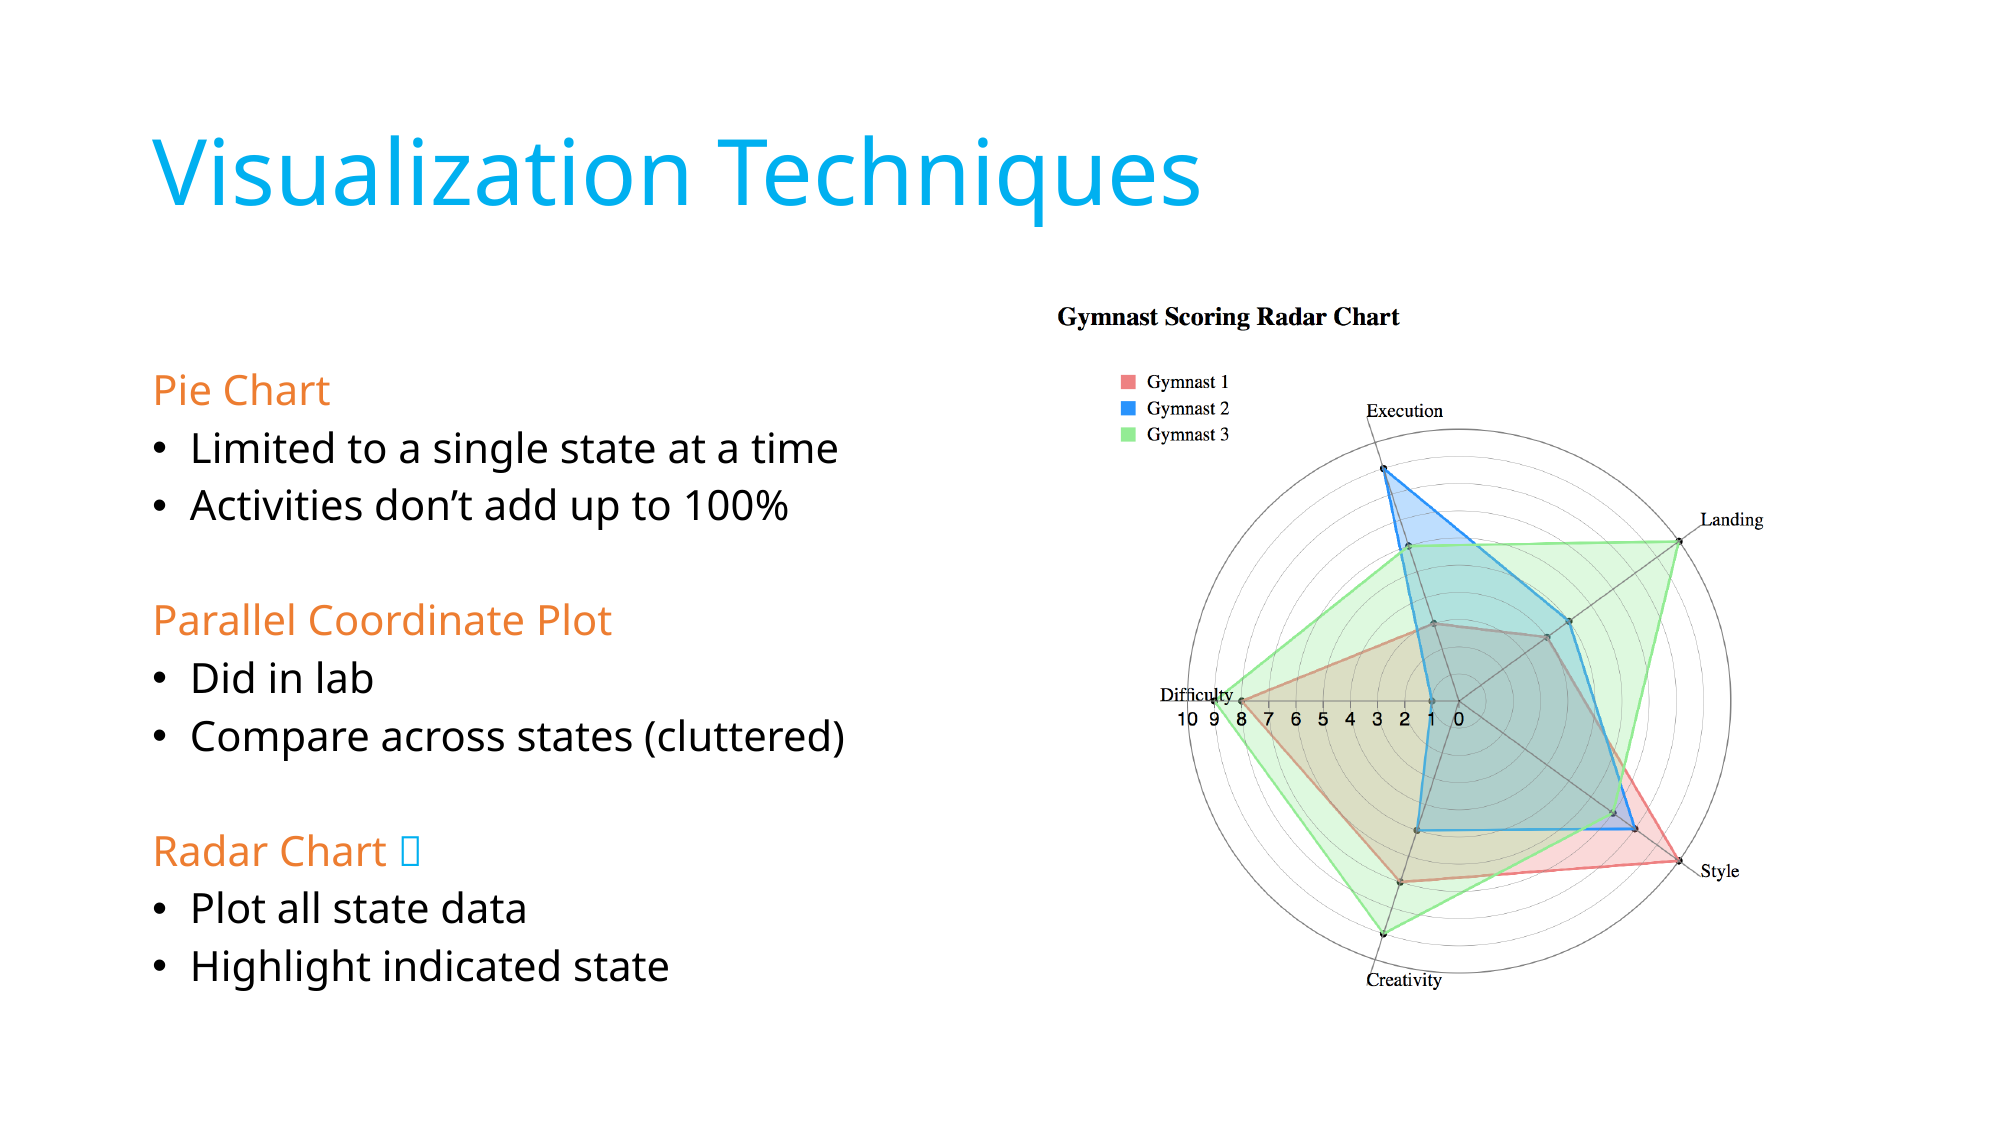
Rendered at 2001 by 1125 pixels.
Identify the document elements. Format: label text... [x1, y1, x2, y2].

list Pie Chart Limited to a single state at a time Activities don’t add up to 100% Parallel Coordinate Plot Did in lab Compare across states (cluttered) Radar Chart  Plot all state data Highlight indicated state [137, 299, 988, 1014]
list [1050, 299, 1825, 1014]
title Visualization Techniques [137, 59, 1863, 278]
